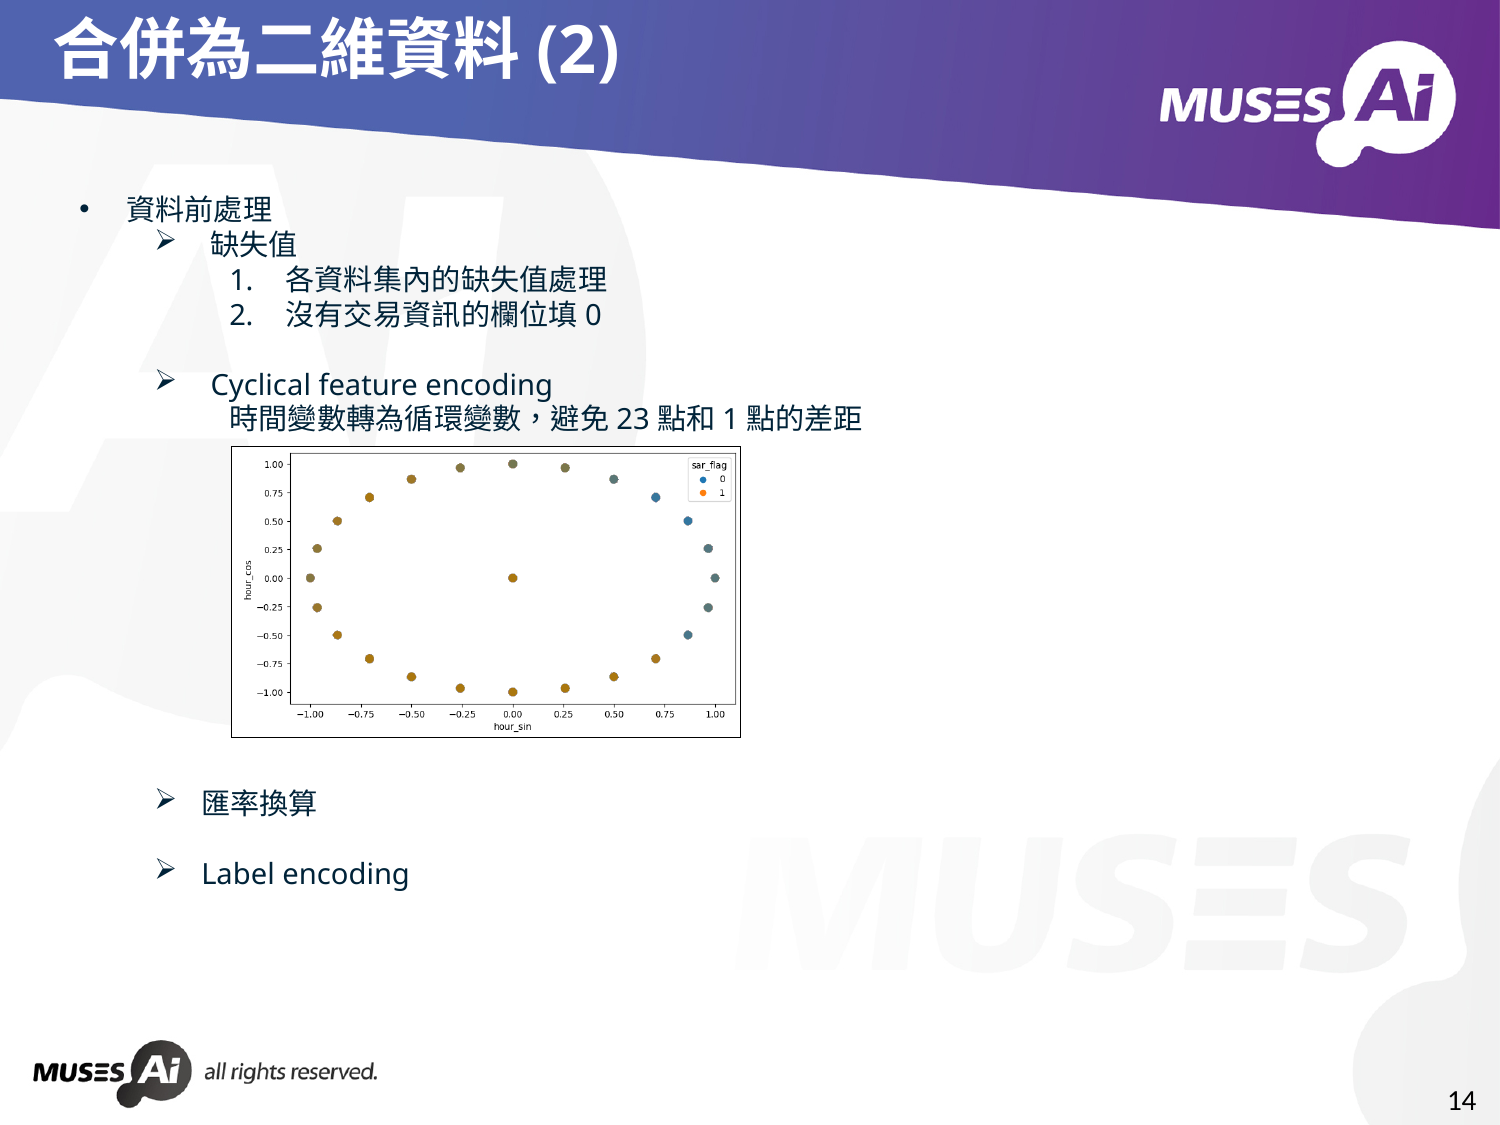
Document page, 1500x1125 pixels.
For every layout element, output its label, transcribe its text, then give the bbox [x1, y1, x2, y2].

picture [0, 0, 1500, 1125]
text_box 資料前處理 缺失值 各資料集內的缺失值處理 沒有交易資訊的欄位填0 Cyclical feature encoding 時間變數轉為循環變數，避免23點和1點的差距 匯率換算 Label encoding [64, 183, 1436, 898]
title 合併為二維資料(2) [37, 8, 1150, 97]
slide_number 14 [1411, 1073, 1492, 1124]
